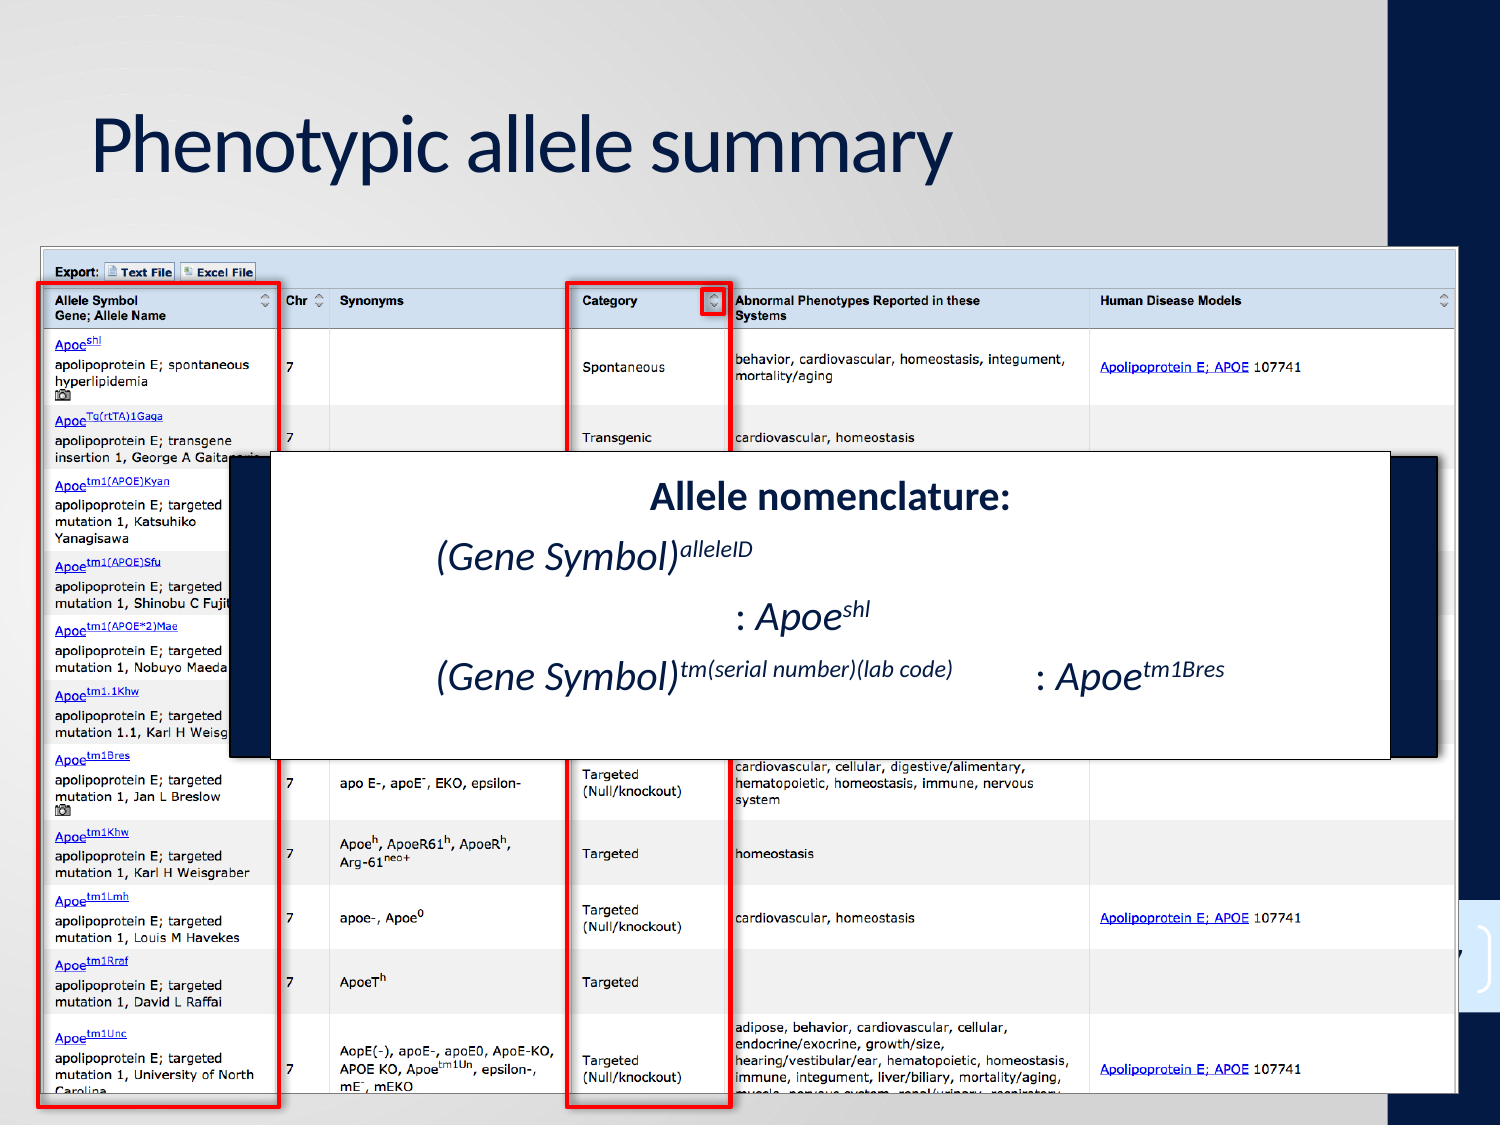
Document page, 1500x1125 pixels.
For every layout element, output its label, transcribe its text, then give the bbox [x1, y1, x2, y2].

text_box [566, 1100, 732, 1108]
title Phenotypic allele summary [75, 45, 1325, 233]
text_box [37, 1094, 280, 1108]
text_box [229, 456, 1438, 758]
slide_number 17 [1468, 925, 1492, 994]
picture [39, 246, 1459, 1095]
